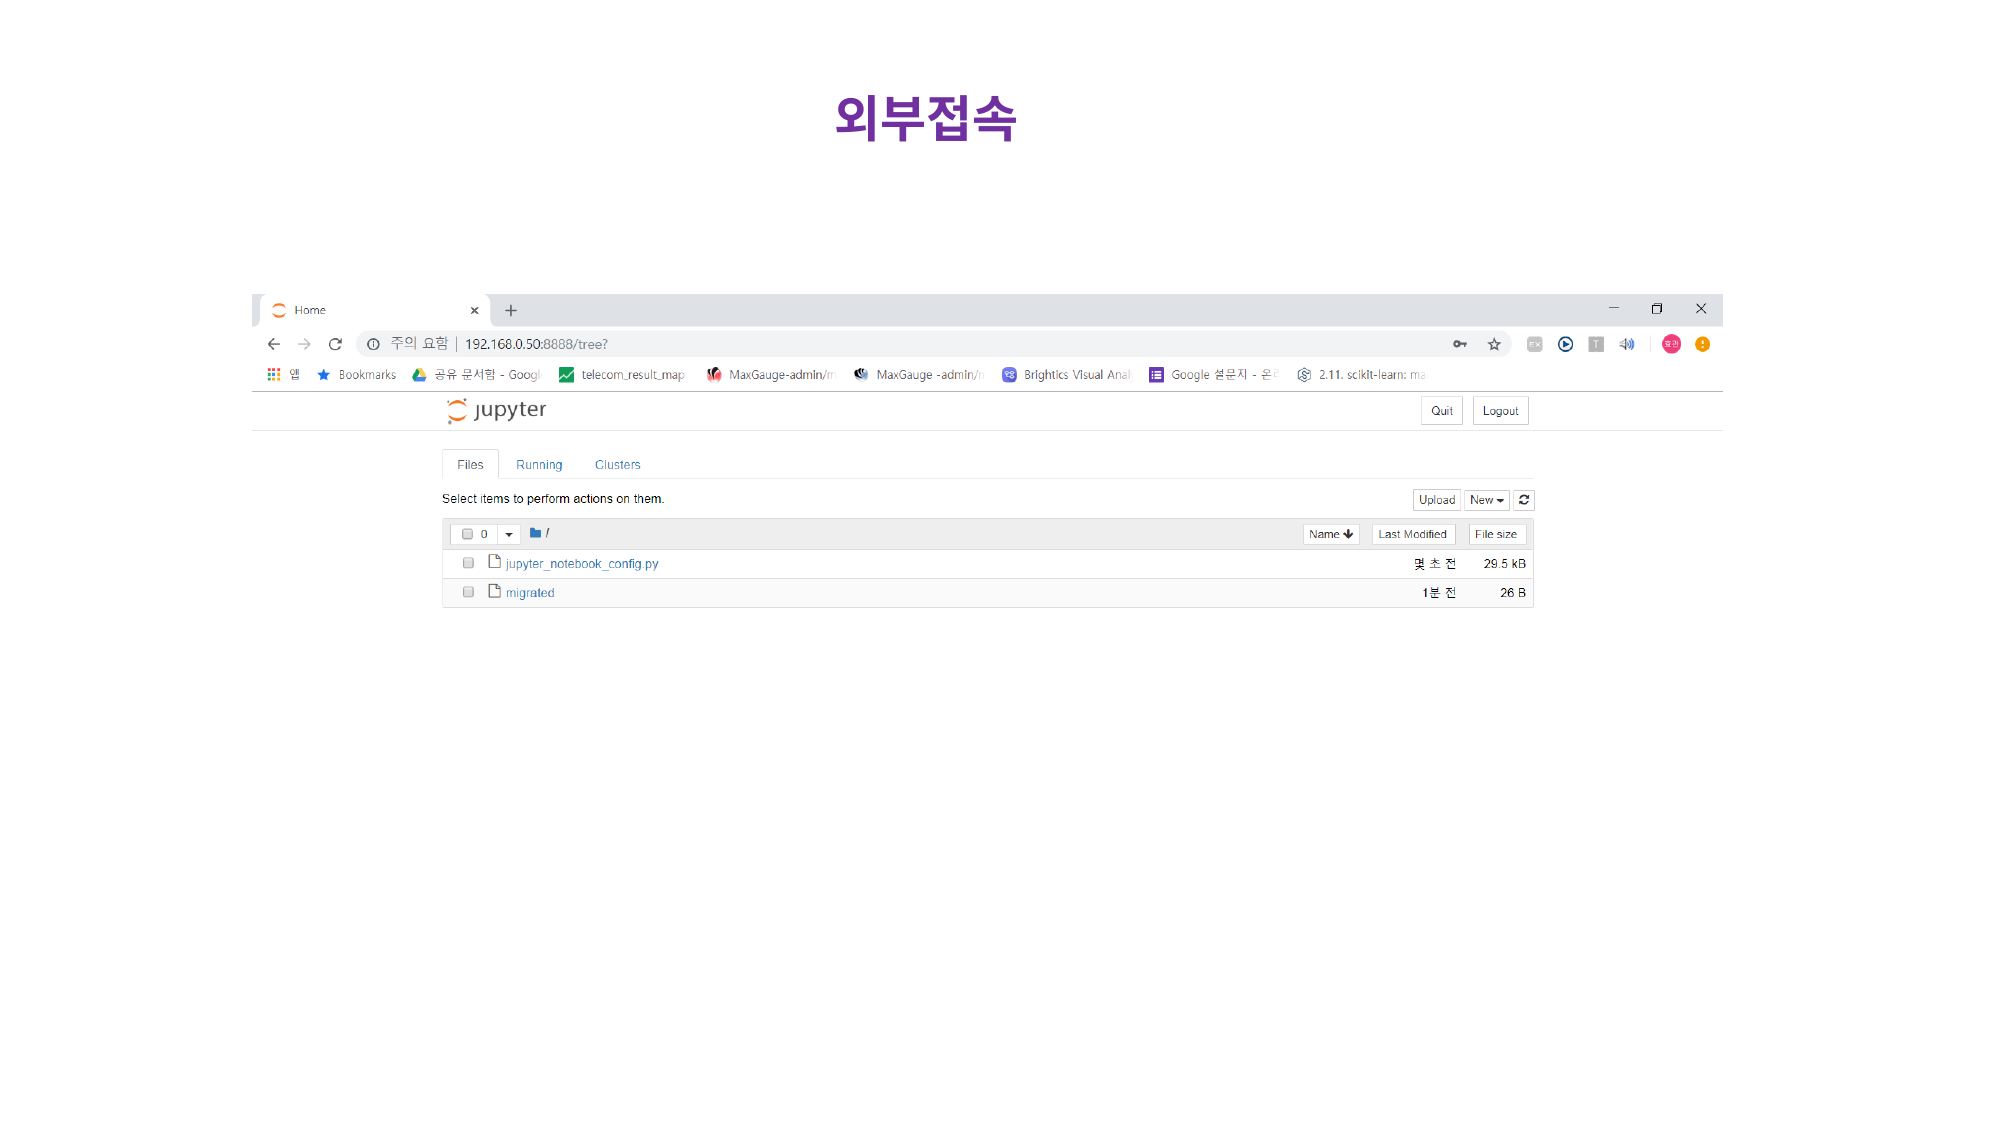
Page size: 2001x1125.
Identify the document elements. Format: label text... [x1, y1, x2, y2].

text_box 외부접속 [819, 79, 1341, 127]
picture [252, 294, 1723, 1084]
